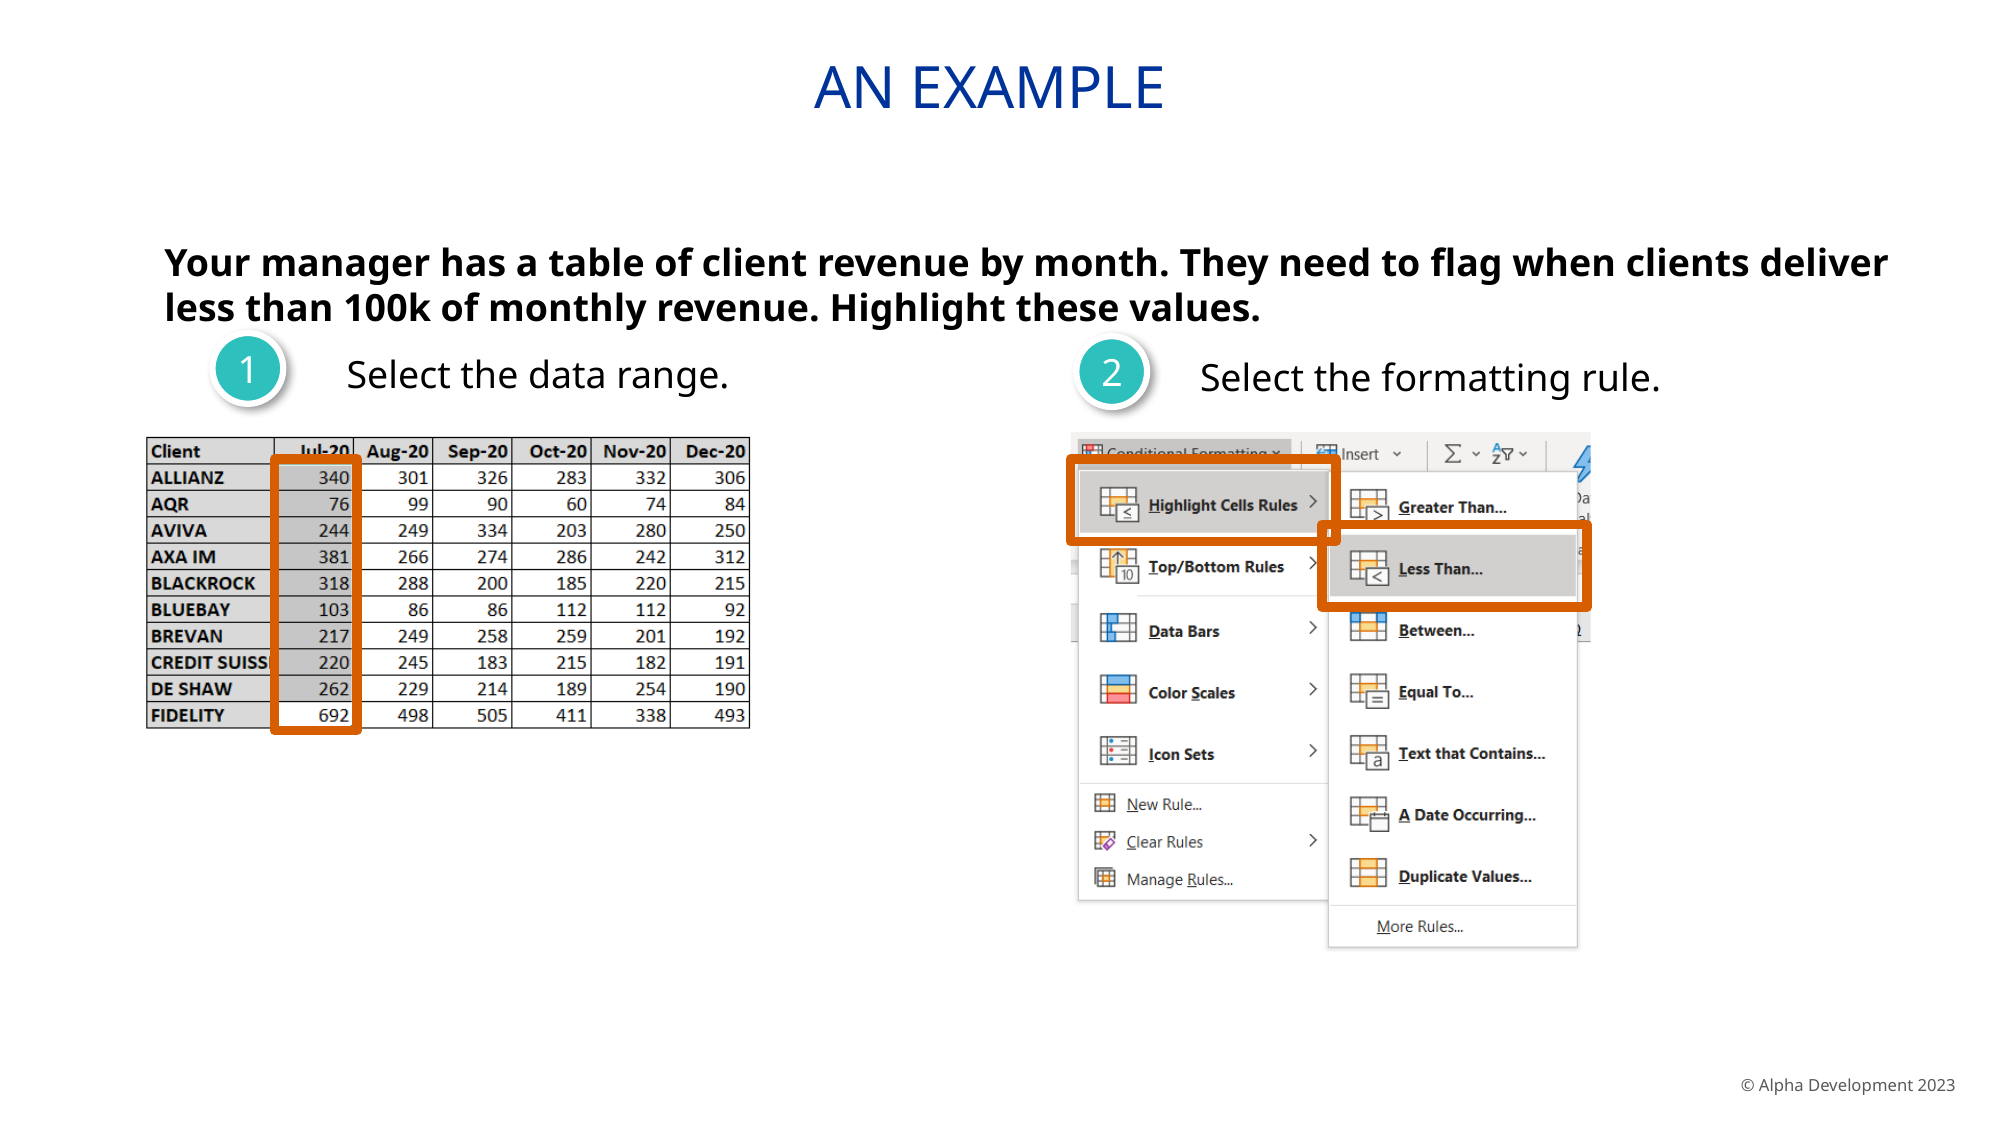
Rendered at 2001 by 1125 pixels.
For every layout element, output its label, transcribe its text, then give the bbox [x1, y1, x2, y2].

picture [125, 414, 764, 754]
title AN example [82, 42, 1898, 138]
text_box Your manager has a table of client revenue by month. They need to flag when clients deliver less than 100k of monthly revenue. Highlight these values. [149, 231, 1934, 337]
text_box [212, 332, 763, 731]
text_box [1070, 335, 1684, 542]
picture [1070, 542, 1591, 965]
